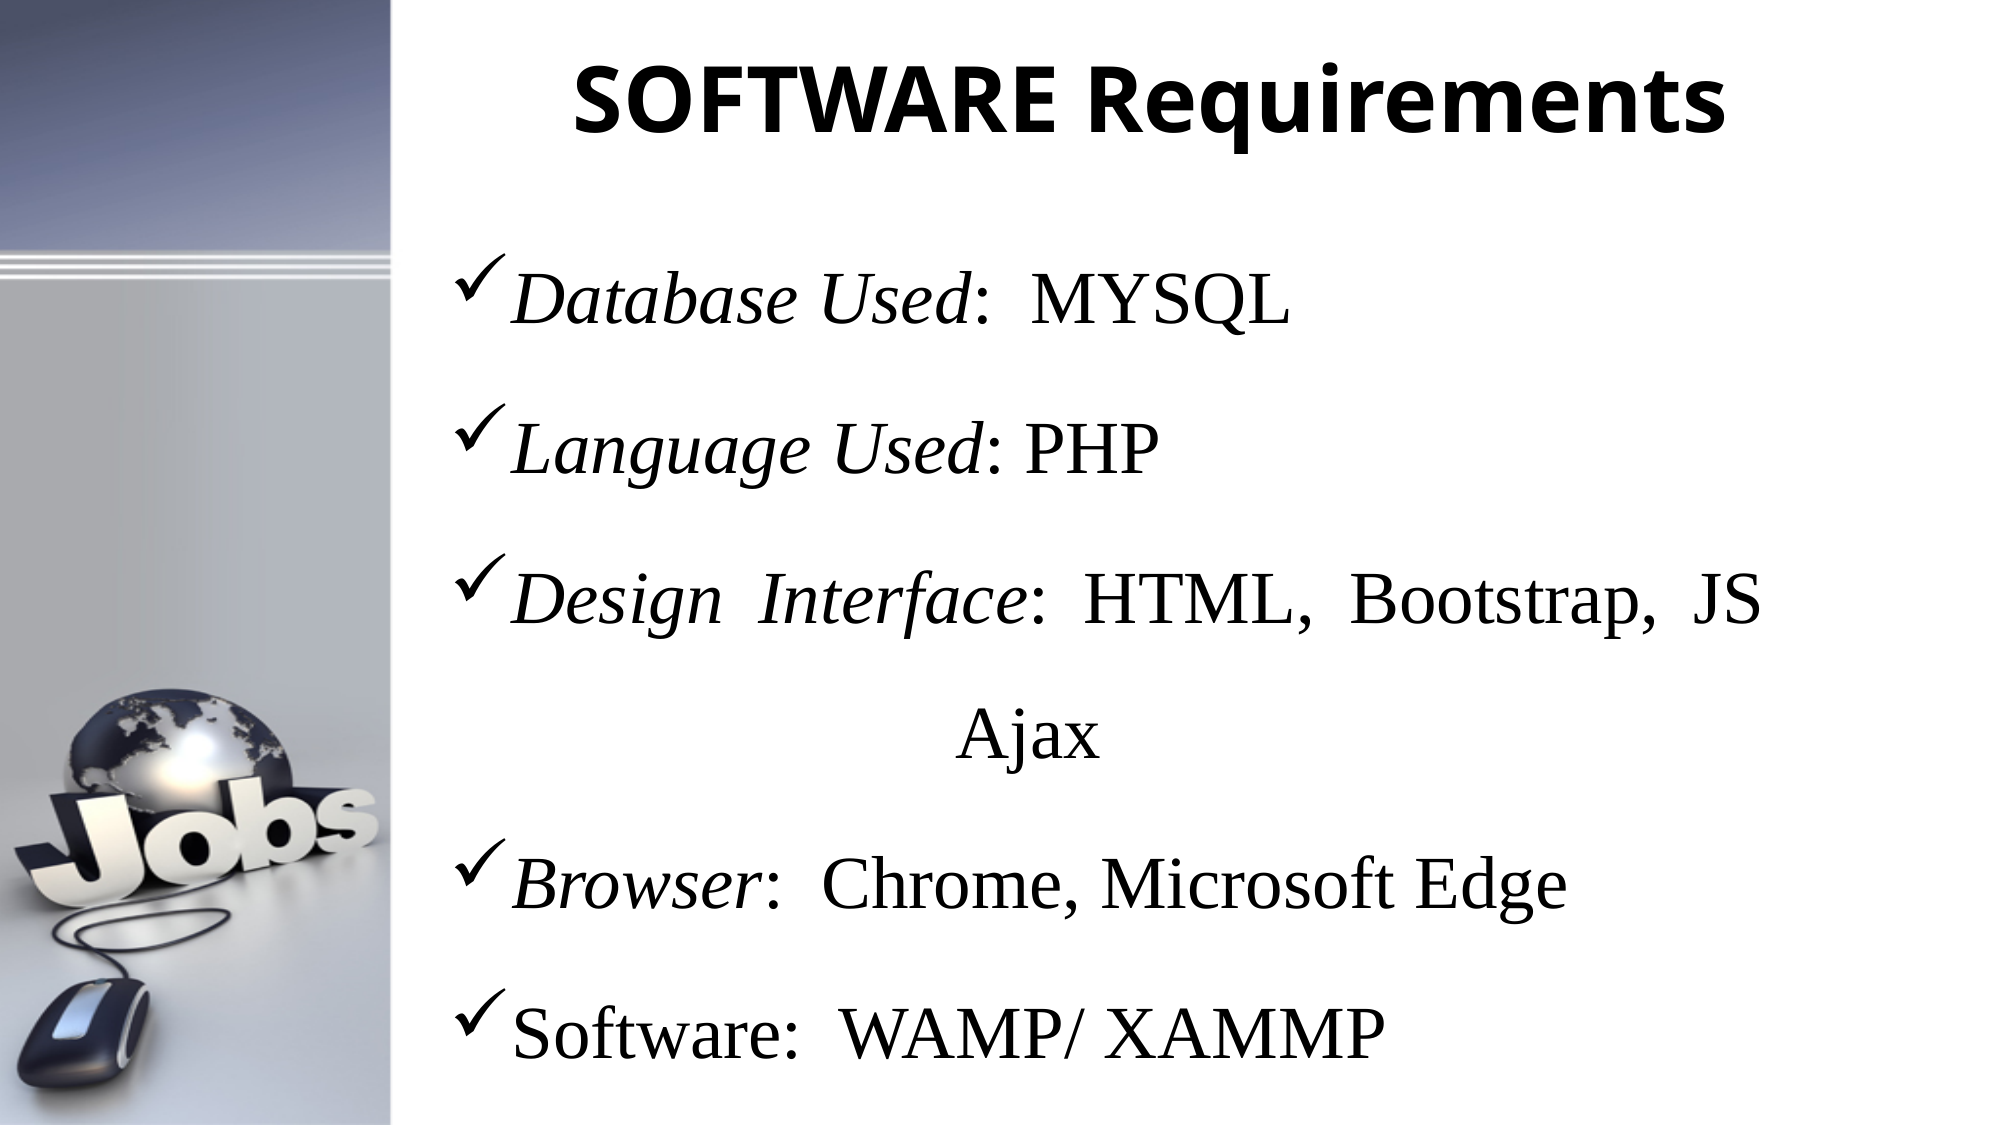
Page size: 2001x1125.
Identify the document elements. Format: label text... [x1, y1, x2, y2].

list Database Used: MYSQL Language Used: PHP Design Interface: HTML, Bootstrap, JS Ajax Browser: Chrome, Microsoft Edge Software: WAMP/ XAMMP [434, 196, 1934, 1107]
title SOFTWARE Requirements [401, 18, 1901, 173]
picture [0, 0, 2001, 1125]
